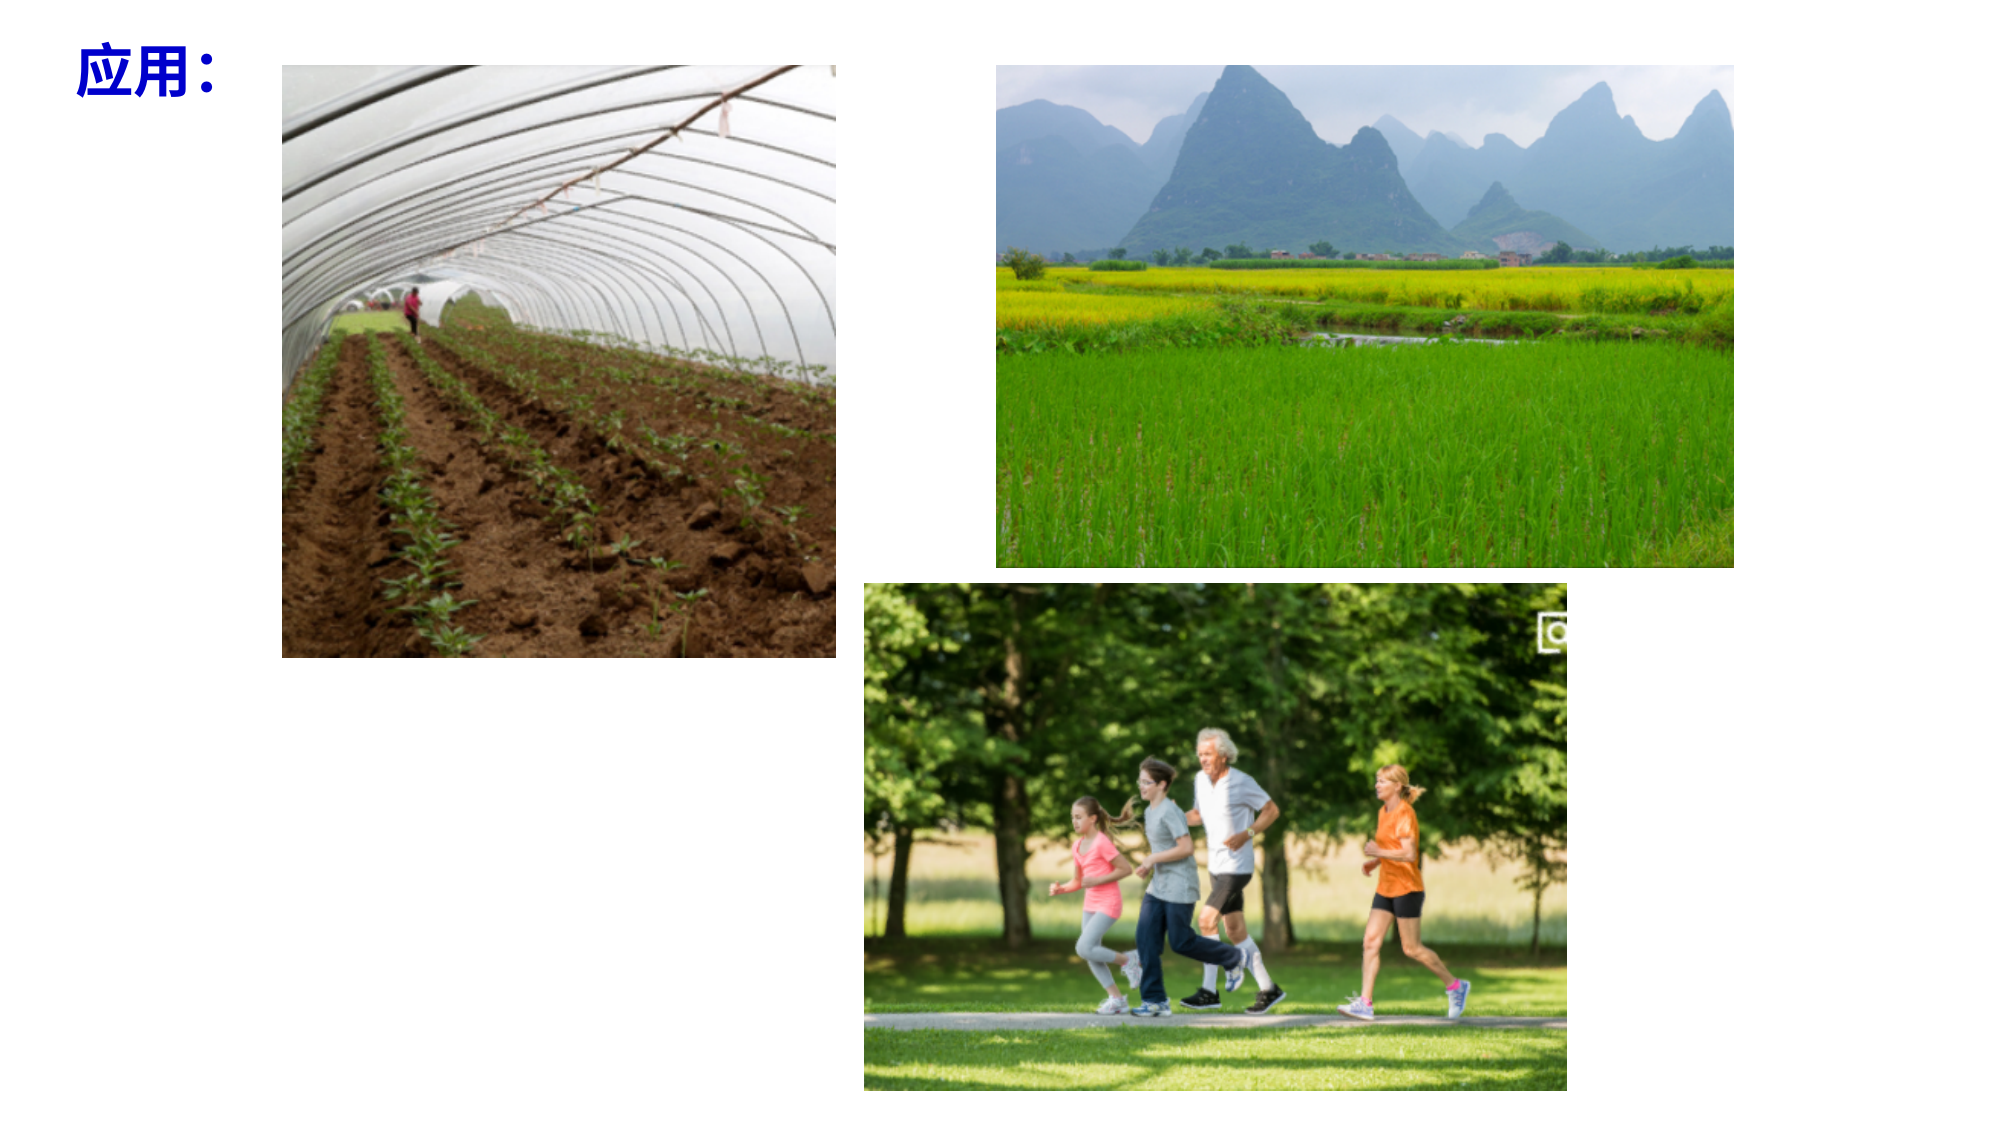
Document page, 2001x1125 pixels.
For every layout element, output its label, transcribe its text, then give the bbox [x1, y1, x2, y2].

text_box 应用： [60, 26, 266, 112]
picture [282, 65, 836, 658]
picture [996, 65, 1734, 568]
picture [864, 583, 1567, 1091]
